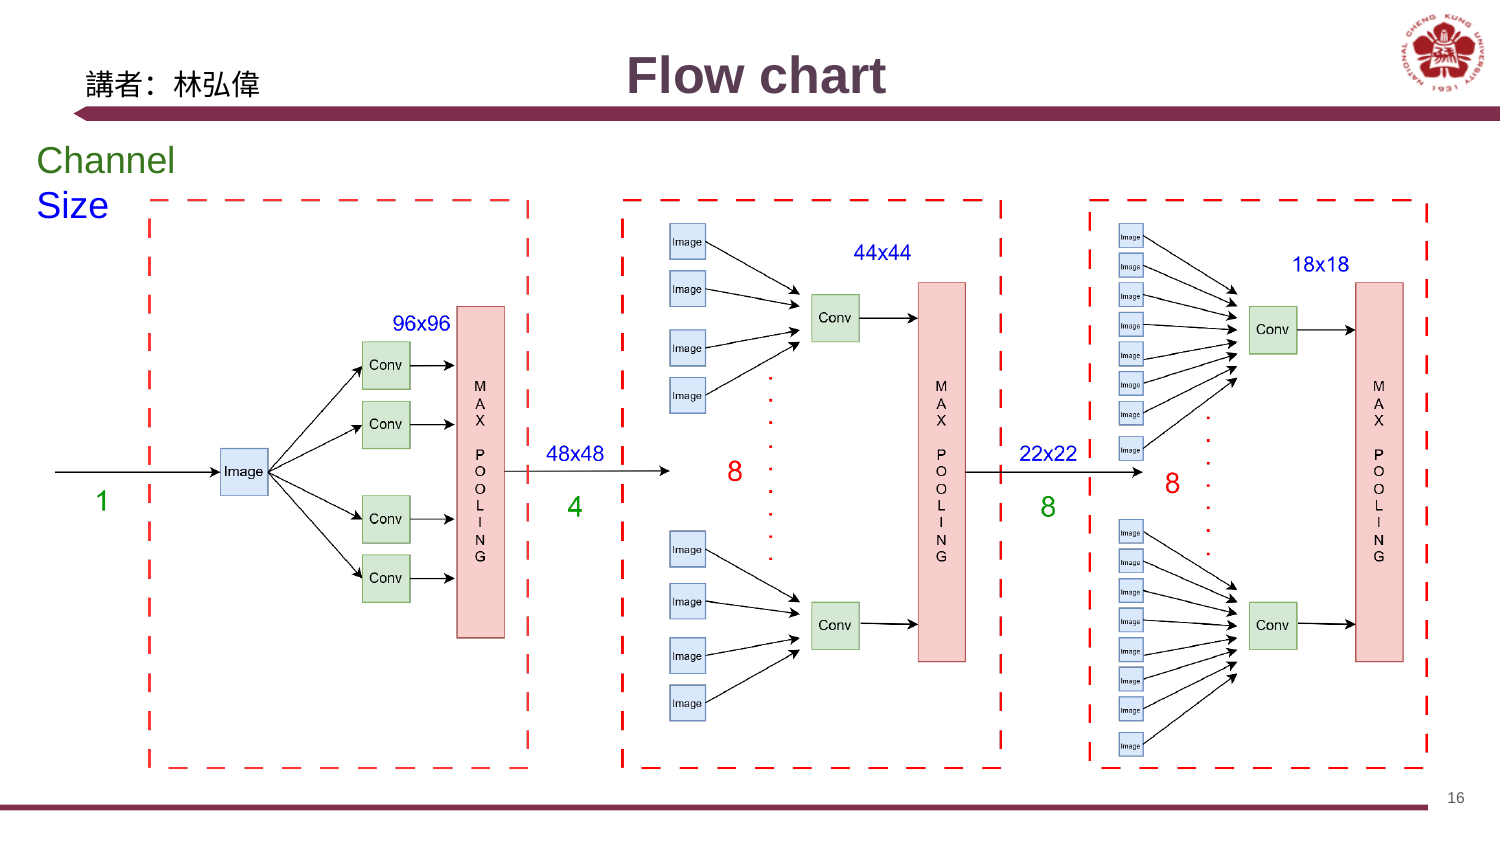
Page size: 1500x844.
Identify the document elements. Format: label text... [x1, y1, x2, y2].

text_box 講者：林弘偉 [70, 58, 335, 179]
picture [1389, 0, 1495, 107]
title Flow chart [58, 26, 1456, 121]
slide_number 16 [1389, 764, 1480, 830]
picture [33, 185, 1440, 781]
text_box Channel Size [21, 120, 194, 215]
